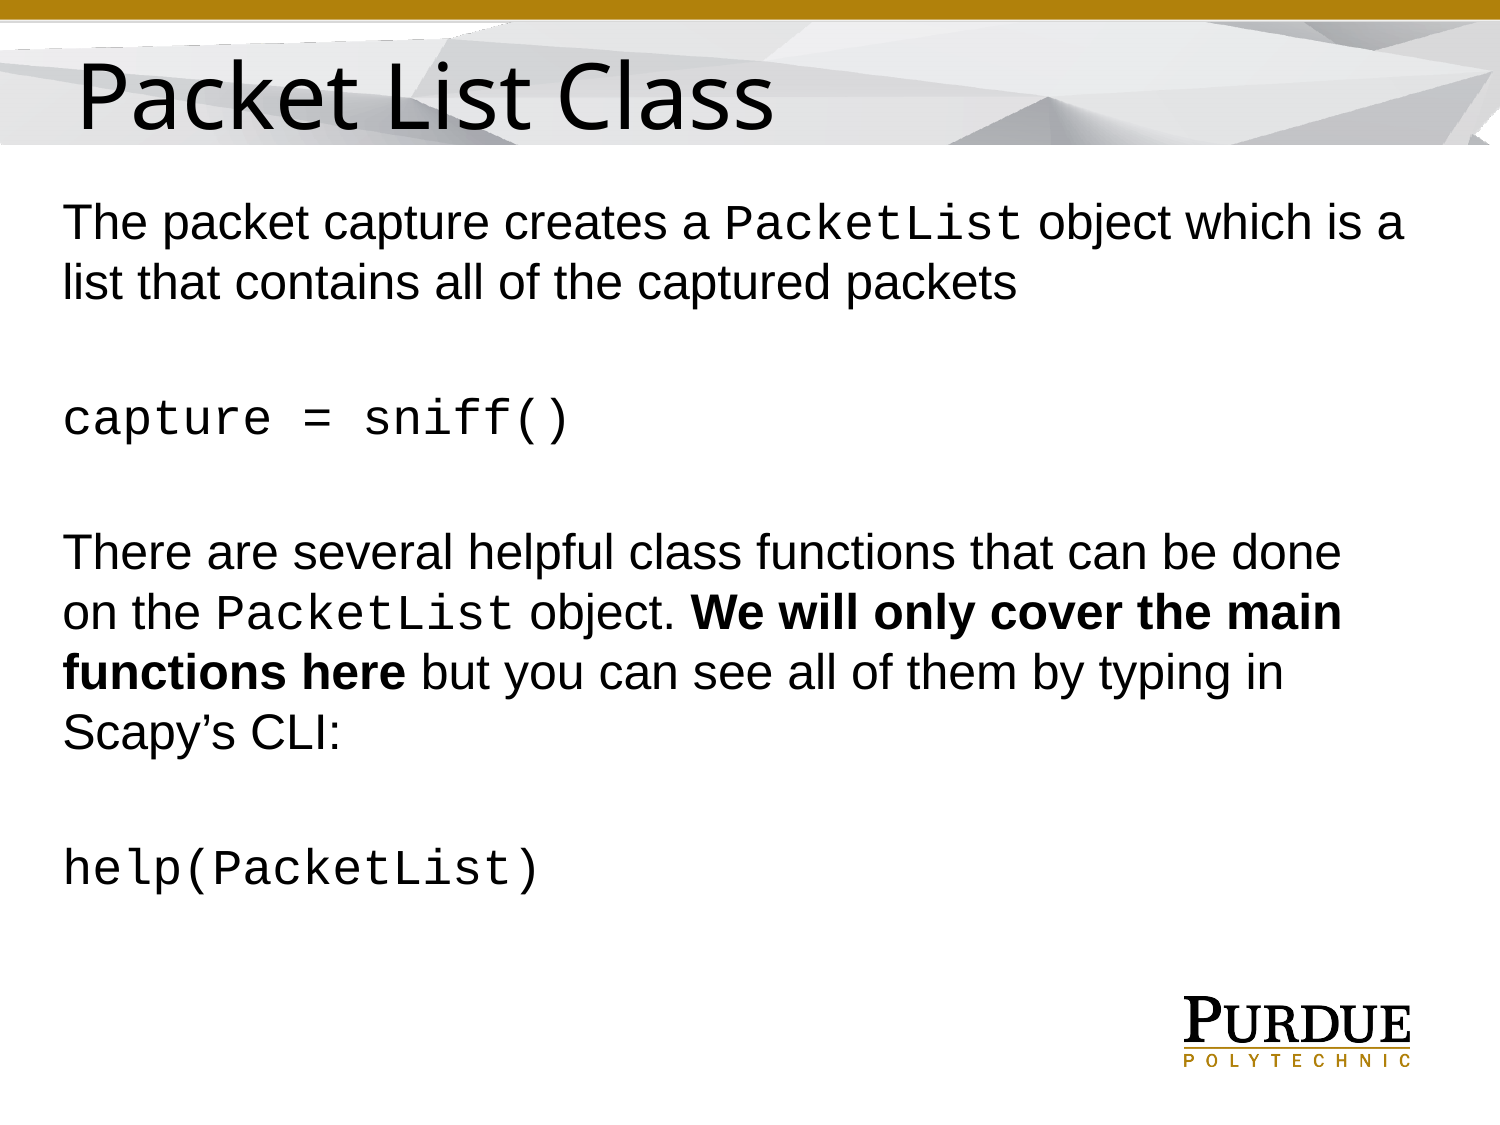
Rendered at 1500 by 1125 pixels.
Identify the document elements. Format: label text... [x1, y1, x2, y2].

list The packet capture creates a PacketList object which is a list that contains all of the captured packets capture = sniff() There are several helpful class functions that can be done on the PacketList object. We will only cover the main functions here but you can see all of them by typing in Scapy’s CLI: help(PacketList) [47, 182, 1426, 996]
picture [0, 22, 1500, 145]
picture [1184, 996, 1410, 1067]
list Packet List Class [60, 30, 1427, 145]
